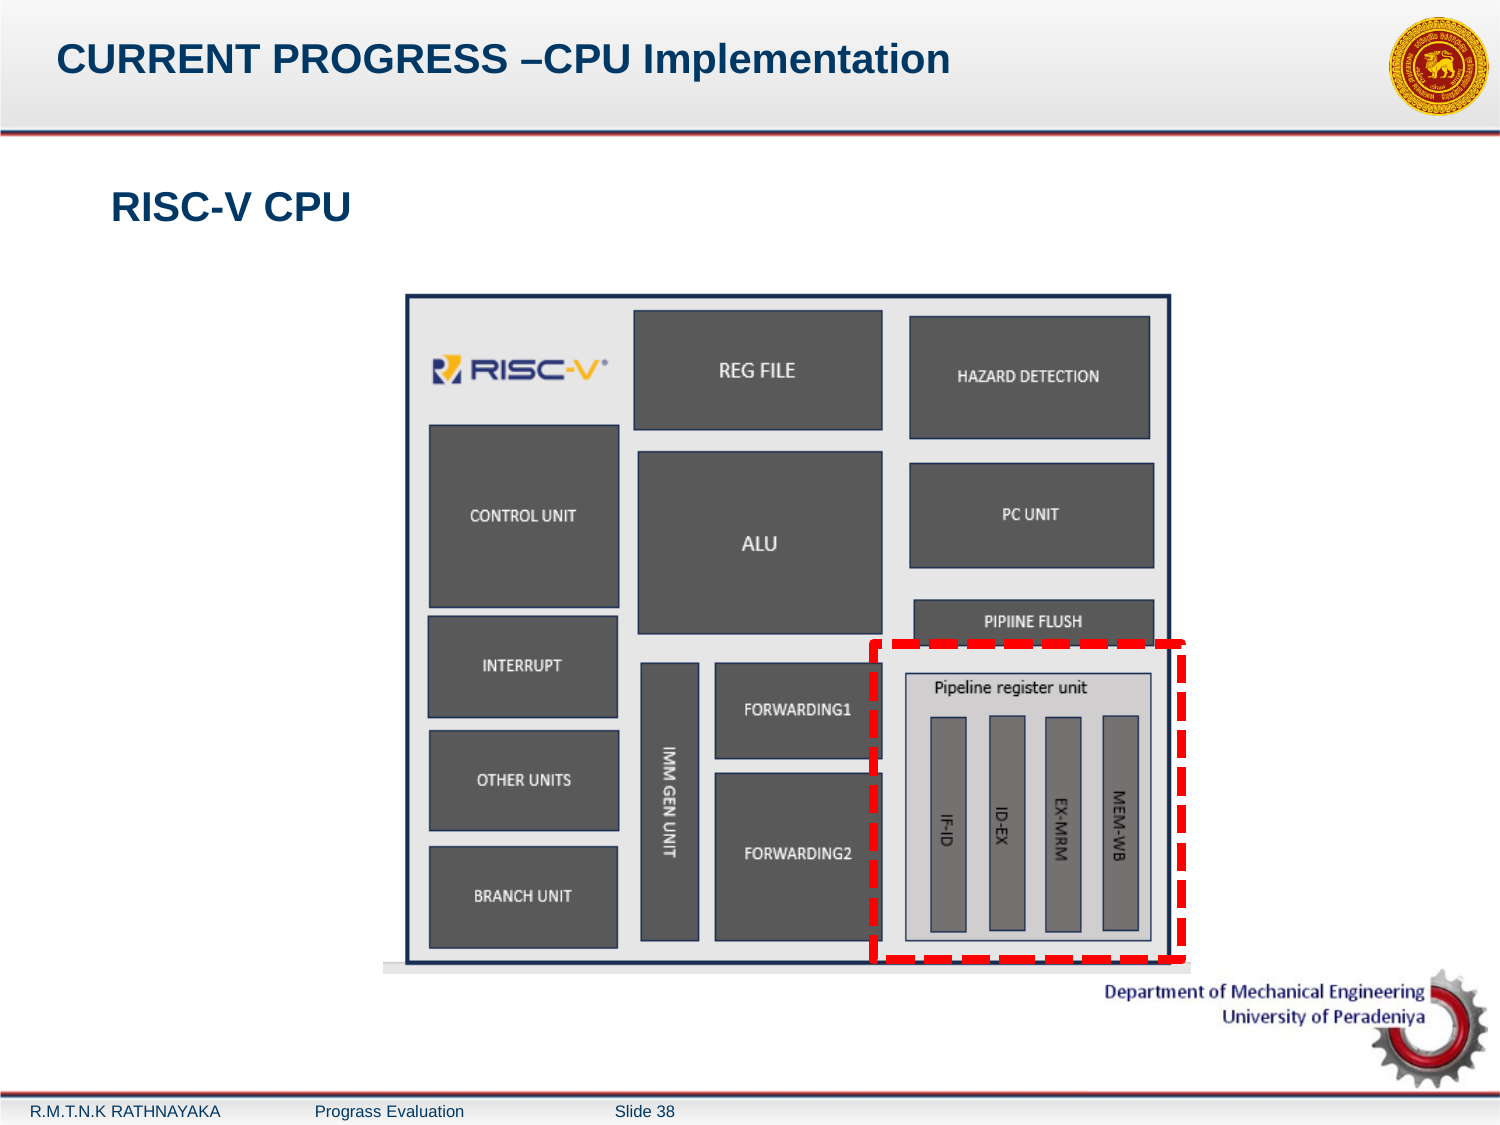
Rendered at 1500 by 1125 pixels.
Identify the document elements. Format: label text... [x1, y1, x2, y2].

picture [0, 0, 1500, 137]
text_box CURRENT PROGRESS –CPU Implementation [41, 19, 1282, 95]
title RISC-V CPU [95, 165, 1405, 282]
picture [0, 278, 1500, 1125]
